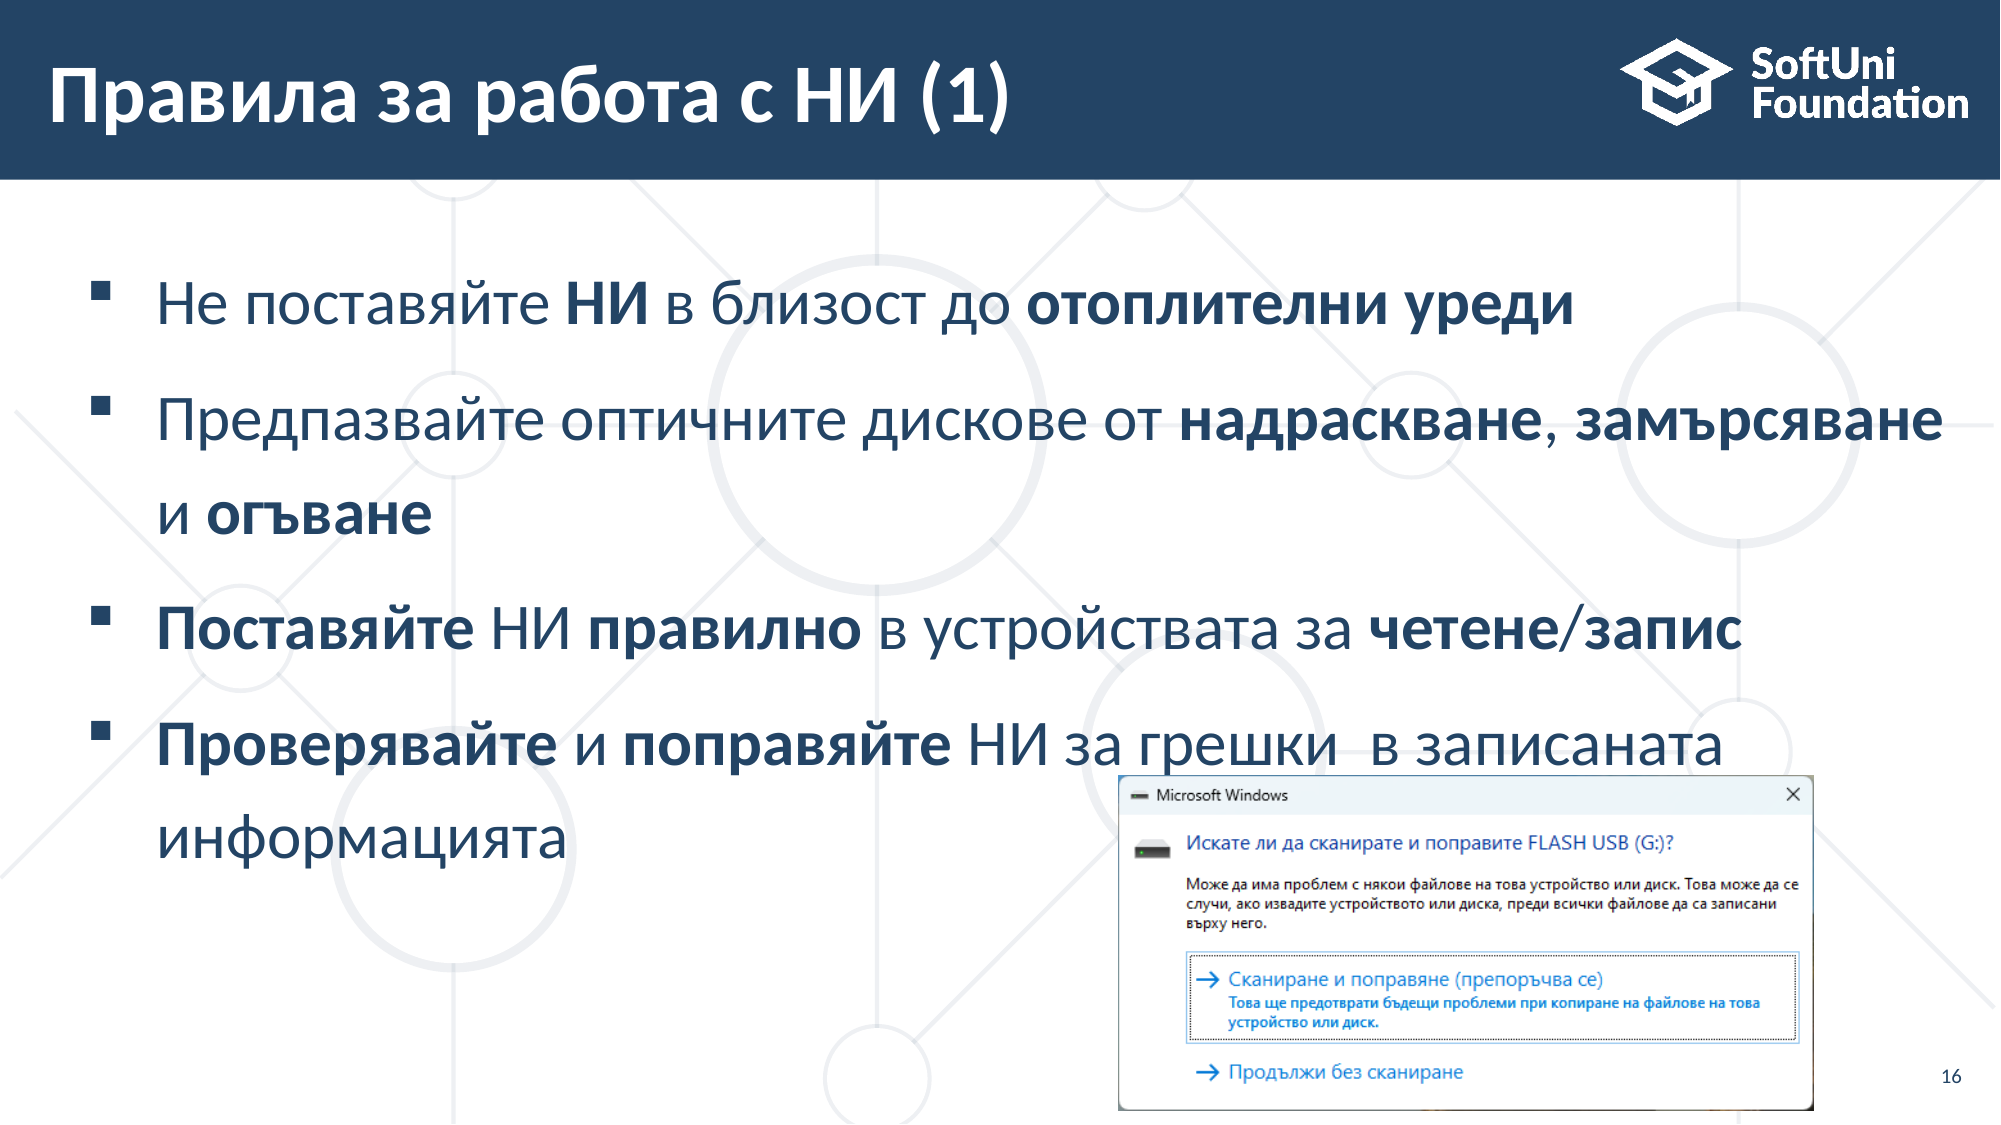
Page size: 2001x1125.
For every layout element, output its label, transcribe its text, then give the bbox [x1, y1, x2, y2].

list Не поставяйте НИ в близост до отоплителни уреди Предпазвайте оптичните дискове от надраскване, замърсяване и огъване Поставяйте НИ правилно в устройствата за четене/запис Проверявайте и поправяйте НИ за грешки в записаната информацията [68, 238, 1968, 880]
title Правила за работа с НИ (1) [31, 16, 1591, 162]
picture [1619, 38, 1968, 126]
slide_number 16 [1897, 1049, 1968, 1101]
picture [1118, 775, 1814, 1111]
